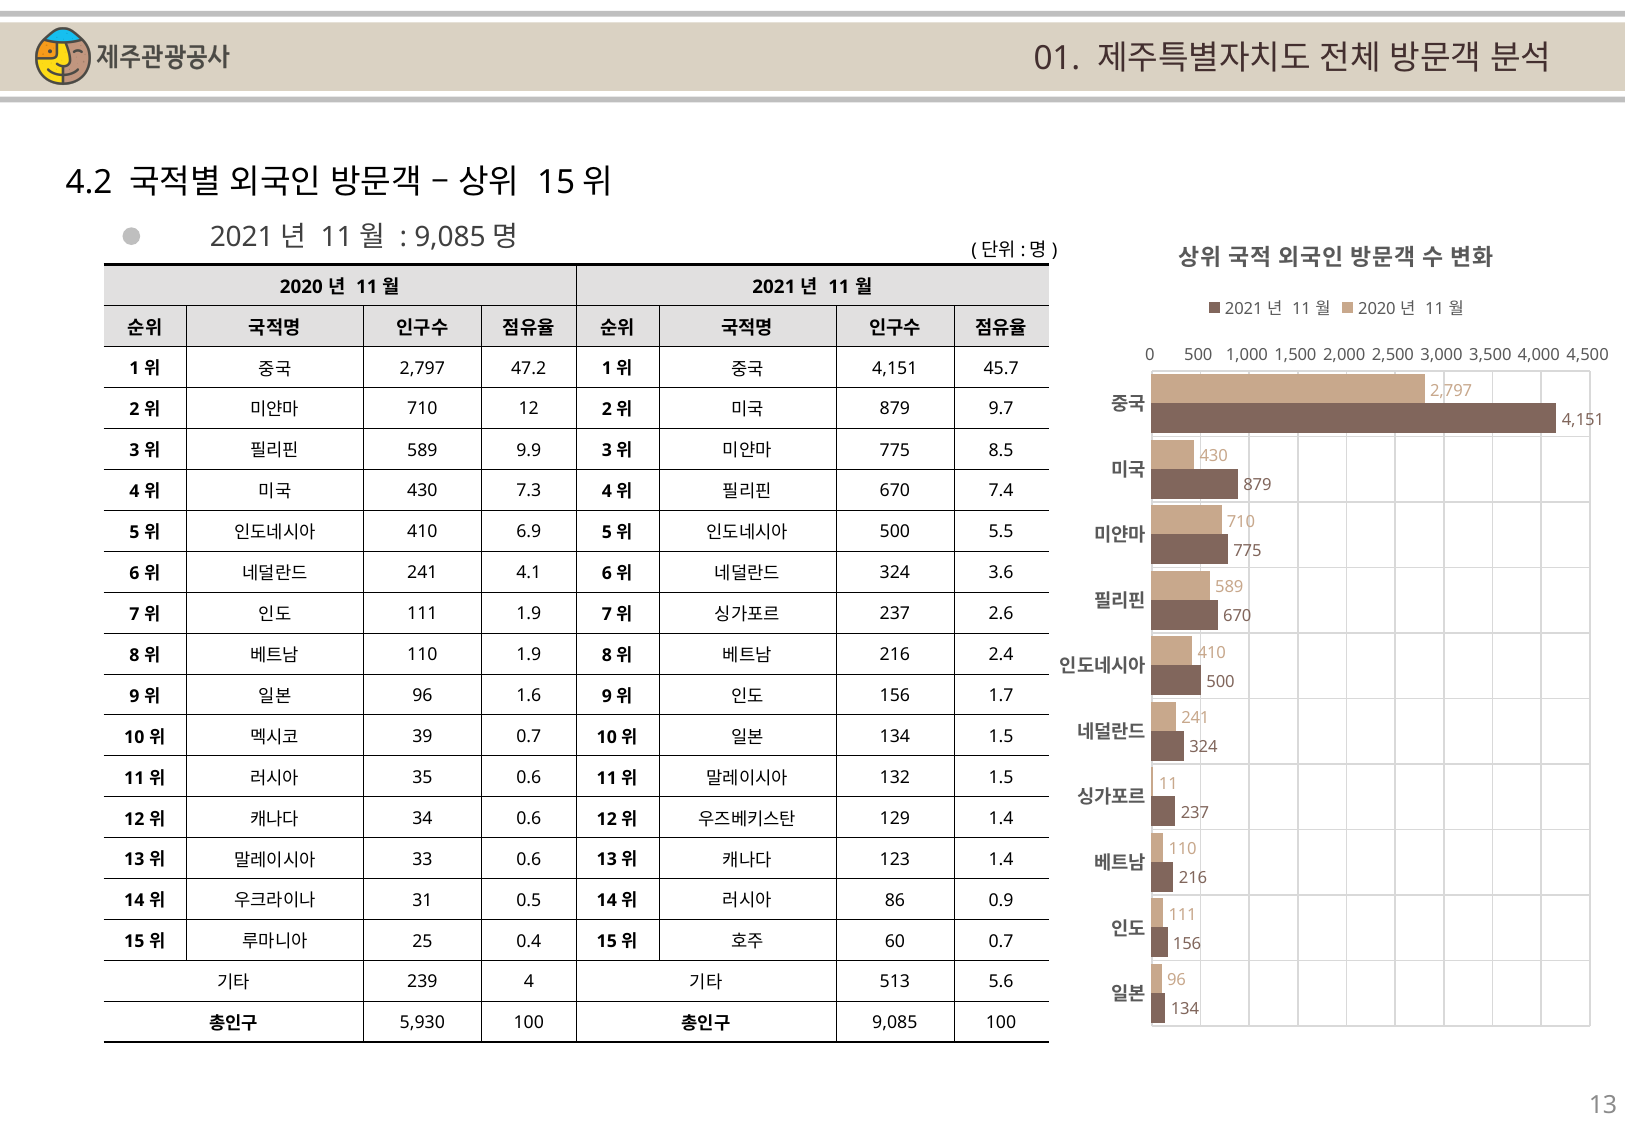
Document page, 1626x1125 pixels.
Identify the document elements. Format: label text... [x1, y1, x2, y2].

table_cell 12위 [577, 797, 659, 837]
table_cell 베트남 [660, 634, 836, 674]
table_cell 말레이시아 [187, 838, 363, 878]
table_cell 15위 [104, 920, 186, 960]
table_cell 100 [955, 1002, 1048, 1041]
table_cell 879 [837, 388, 954, 428]
table_cell 111 [364, 593, 481, 633]
table_cell 기타 [577, 961, 836, 1001]
table_cell 1위 [577, 347, 659, 387]
table_cell 8위 [104, 634, 186, 674]
table_cell 513 [837, 961, 954, 1001]
table_cell 1위 [104, 347, 186, 387]
table_header 2020년 11월 [104, 266, 576, 305]
table_cell 60 [837, 920, 954, 960]
table_cell 710 [364, 388, 481, 428]
table_cell 1.9 [482, 634, 576, 674]
table_cell 0.5 [482, 879, 576, 919]
table_cell 미국 [187, 470, 363, 510]
table_cell 15위 [577, 920, 659, 960]
table_cell 4.1 [482, 552, 576, 592]
table_cell 0.7 [955, 920, 1048, 960]
table_cell 4,151 [837, 347, 954, 387]
slide_number 13 [1251, 1063, 1618, 1123]
table_cell 8위 [577, 634, 659, 674]
table_cell 0.6 [482, 797, 576, 837]
table_cell 3.6 [955, 552, 1048, 592]
table_cell 인구수 [837, 306, 954, 346]
table_cell 9,085 [837, 1002, 954, 1041]
table_cell 156 [837, 675, 954, 714]
table_cell 11위 [577, 756, 659, 796]
table_cell 5.5 [955, 511, 1048, 551]
table_cell 루마니아 [187, 920, 363, 960]
table_cell 국적명 [660, 306, 836, 346]
table_cell 132 [837, 756, 954, 796]
table_cell 3위 [577, 429, 659, 469]
table_cell 중국 [187, 347, 363, 387]
table_cell 우즈베키스탄 [660, 797, 836, 837]
table_cell 6위 [577, 552, 659, 592]
table_cell 10위 [104, 715, 186, 755]
table_cell 7위 [104, 593, 186, 633]
table_cell 39 [364, 715, 481, 755]
table_cell 237 [837, 593, 954, 633]
table_cell 미국 [660, 388, 836, 428]
table_cell 러시아 [187, 756, 363, 796]
table_cell 14위 [104, 879, 186, 919]
table_cell 점유율 [482, 306, 576, 346]
table_cell 775 [837, 429, 954, 469]
table_cell 인도 [660, 675, 836, 714]
table_cell 11위 [104, 756, 186, 796]
table_cell 0.9 [955, 879, 1048, 919]
table_cell 캐나다 [660, 838, 836, 878]
table_cell 9.9 [482, 429, 576, 469]
table_cell 100 [482, 1002, 576, 1041]
table_cell 총인구 [577, 1002, 836, 1041]
table_cell 216 [837, 634, 954, 674]
table_cell 12위 [104, 797, 186, 837]
table_cell 1.5 [955, 756, 1048, 796]
table_cell 430 [364, 470, 481, 510]
table_cell 8.5 [955, 429, 1048, 469]
table_cell 0.6 [482, 838, 576, 878]
table_cell 총인구 [104, 1002, 363, 1041]
table_cell 241 [364, 552, 481, 592]
table_cell 4 [482, 961, 576, 1001]
table_cell 35 [364, 756, 481, 796]
table_cell 1.7 [955, 675, 1048, 714]
table_cell 9위 [577, 675, 659, 714]
table_cell 13위 [104, 838, 186, 878]
table_cell 34 [364, 797, 481, 837]
table_cell 일본 [660, 715, 836, 755]
table_cell 1.9 [482, 593, 576, 633]
table_cell 우크라이나 [187, 879, 363, 919]
table_cell 410 [364, 511, 481, 551]
table_cell 13위 [577, 838, 659, 878]
table_cell 5,930 [364, 1002, 481, 1041]
table_cell 0.7 [482, 715, 576, 755]
table_cell 324 [837, 552, 954, 592]
table_cell 25 [364, 920, 481, 960]
table_cell 말레이시아 [660, 756, 836, 796]
table_cell 네덜란드 [660, 552, 836, 592]
text_box 2021년 11월 : 9,085명 [194, 210, 534, 260]
table_cell 4위 [104, 470, 186, 510]
table_cell 미얀마 [660, 429, 836, 469]
table_cell 0.4 [482, 920, 576, 960]
table_cell 네덜란드 [187, 552, 363, 592]
table_cell 1.4 [955, 797, 1048, 837]
table_cell 86 [837, 879, 954, 919]
table_cell 10위 [577, 715, 659, 755]
picture [31, 26, 232, 87]
table_cell 96 [364, 675, 481, 714]
table_cell 500 [837, 511, 954, 551]
table_cell 일본 [187, 675, 363, 714]
table_cell 5위 [104, 511, 186, 551]
table_cell 134 [837, 715, 954, 755]
table_cell 미얀마 [187, 388, 363, 428]
table_cell 670 [837, 470, 954, 510]
table_cell 45.7 [955, 347, 1048, 387]
table_cell 5위 [577, 511, 659, 551]
table_cell 4위 [577, 470, 659, 510]
table_cell 7.3 [482, 470, 576, 510]
table_cell 0.6 [482, 756, 576, 796]
chart [1048, 207, 1625, 1043]
table_cell 2.6 [955, 593, 1048, 633]
text_box 4.2 국적별 외국인 방문객 – 상위 15위 [50, 152, 1144, 208]
table_cell 인도네시아 [660, 511, 836, 551]
table_cell 1.6 [482, 675, 576, 714]
text_box 01. 제주특별자치도 전체 방문객 분석 [1002, 28, 1595, 84]
table_cell 인도네시아 [187, 511, 363, 551]
table_cell 9.7 [955, 388, 1048, 428]
table_cell 순위 [577, 306, 659, 346]
table_cell 2위 [104, 388, 186, 428]
table_cell 9위 [104, 675, 186, 714]
table_cell 1.5 [955, 715, 1048, 755]
table_cell 국적명 [187, 306, 363, 346]
table_cell 순위 [104, 306, 186, 346]
table_cell 129 [837, 797, 954, 837]
table_cell 6위 [104, 552, 186, 592]
table_cell 7.4 [955, 470, 1048, 510]
table_cell 12 [482, 388, 576, 428]
table_cell 589 [364, 429, 481, 469]
table_cell 6.9 [482, 511, 576, 551]
table_cell 인도 [187, 593, 363, 633]
table_cell 2.4 [955, 634, 1048, 674]
table_cell 기타 [104, 961, 363, 1001]
table_cell 호주 [660, 920, 836, 960]
table_cell 47.2 [482, 347, 576, 387]
table_cell 인구수 [364, 306, 481, 346]
table_cell 2,797 [364, 347, 481, 387]
table_cell 123 [837, 838, 954, 878]
table_cell 점유율 [955, 306, 1048, 346]
table_cell 2위 [577, 388, 659, 428]
table_cell 1.4 [955, 838, 1048, 878]
text_box (단위:명) [956, 229, 1048, 263]
table_cell 베트남 [187, 634, 363, 674]
text_box [121, 226, 141, 246]
table_cell 러시아 [660, 879, 836, 919]
table_cell 중국 [660, 347, 836, 387]
table_cell 필리핀 [187, 429, 363, 469]
table_cell 239 [364, 961, 481, 1001]
table_cell 14위 [577, 879, 659, 919]
table_cell 3위 [104, 429, 186, 469]
table_header 2021년 11월 [577, 266, 1048, 305]
table_cell 멕시코 [187, 715, 363, 755]
table_cell 싱가포르 [660, 593, 836, 633]
table_cell 31 [364, 879, 481, 919]
table_cell 110 [364, 634, 481, 674]
table_cell 필리핀 [660, 470, 836, 510]
table_cell 5.6 [955, 961, 1048, 1001]
table_cell 캐나다 [187, 797, 363, 837]
table_cell 7위 [577, 593, 659, 633]
table_cell 33 [364, 838, 481, 878]
